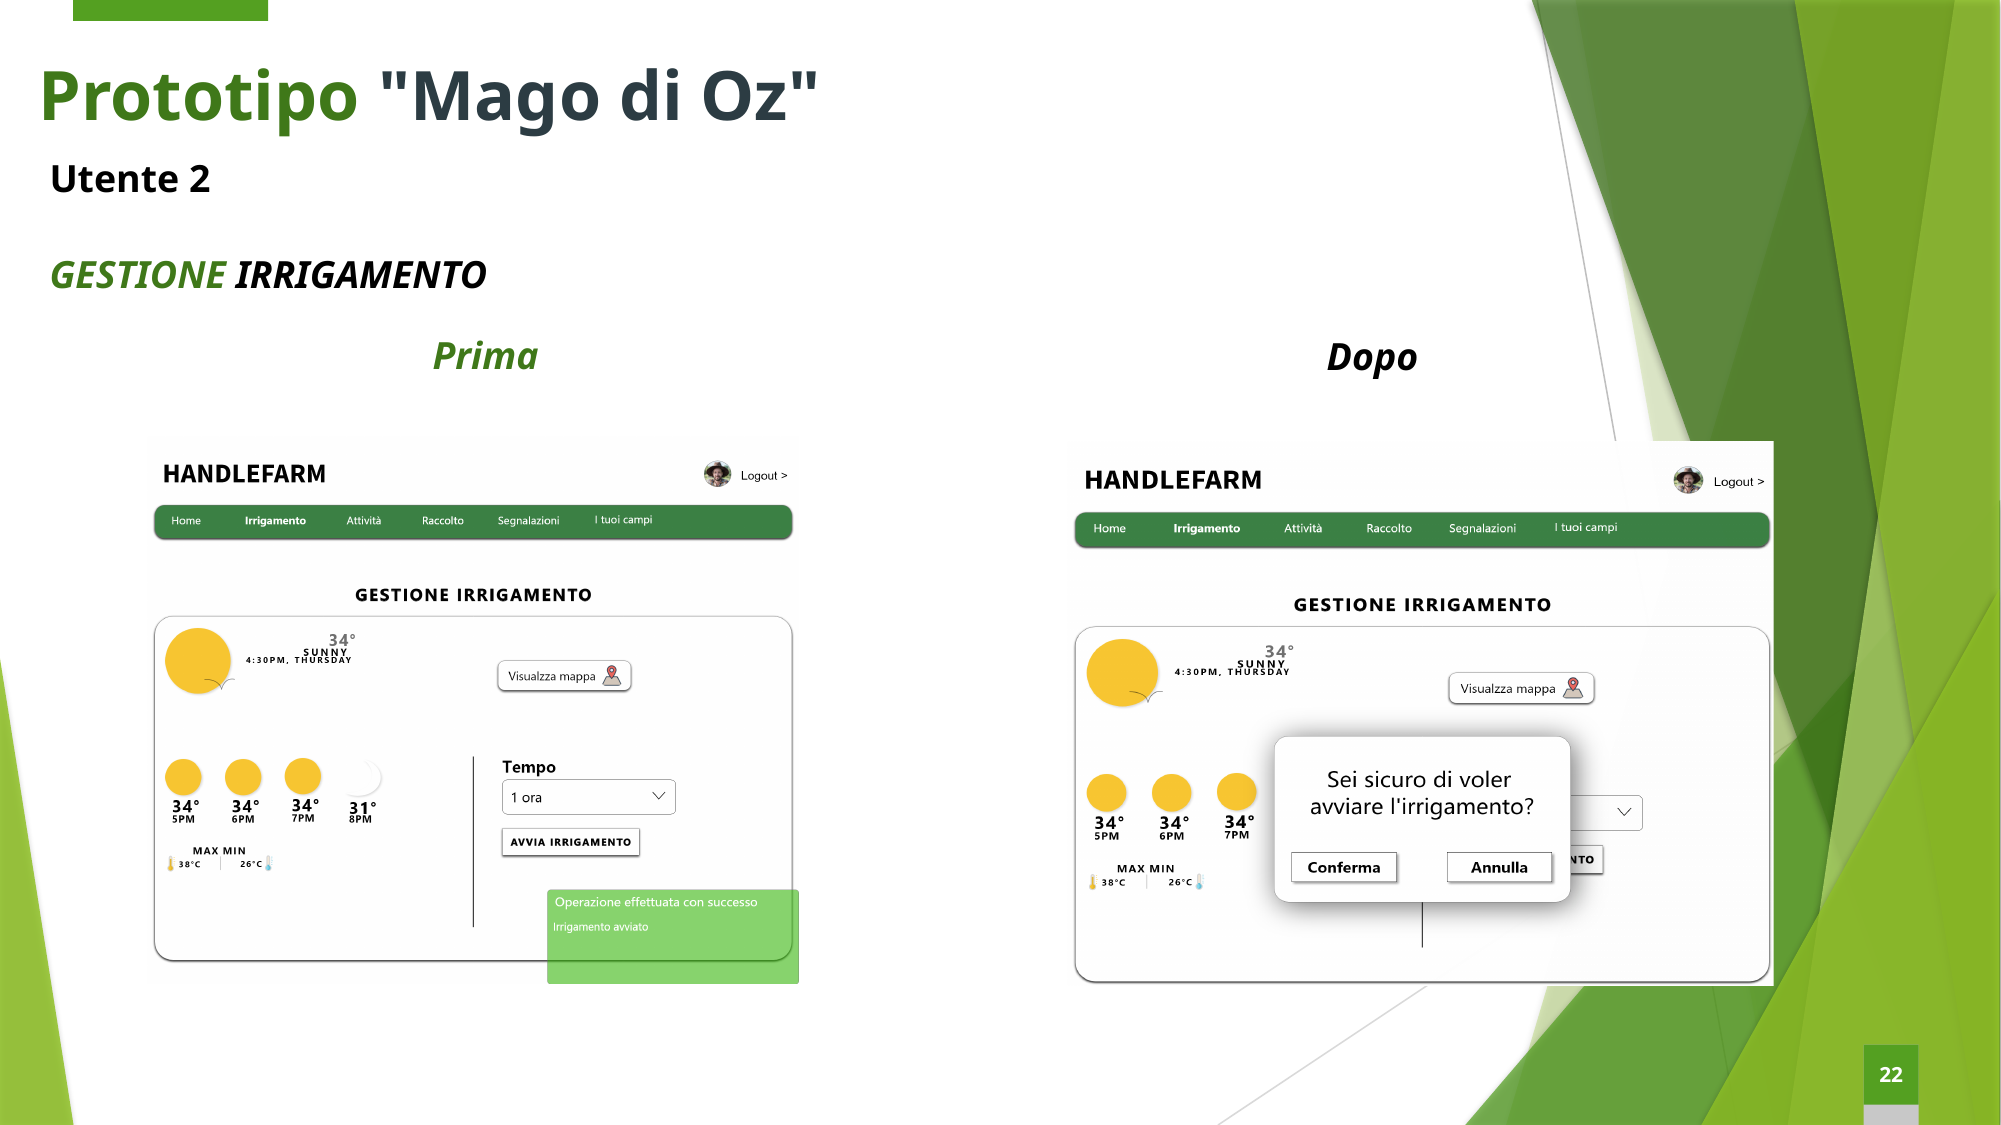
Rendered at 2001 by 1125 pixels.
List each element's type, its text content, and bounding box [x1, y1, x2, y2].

text_box GESTIONE IRRIGAMENTO [34, 243, 580, 304]
text_box Prima [417, 324, 868, 385]
text_box Prototipo "Mago di Oz" [23, 44, 1857, 142]
picture [146, 436, 799, 985]
text_box Dopo [1311, 325, 1762, 386]
picture [1067, 436, 1775, 987]
text_box Utente 2 [34, 147, 769, 208]
